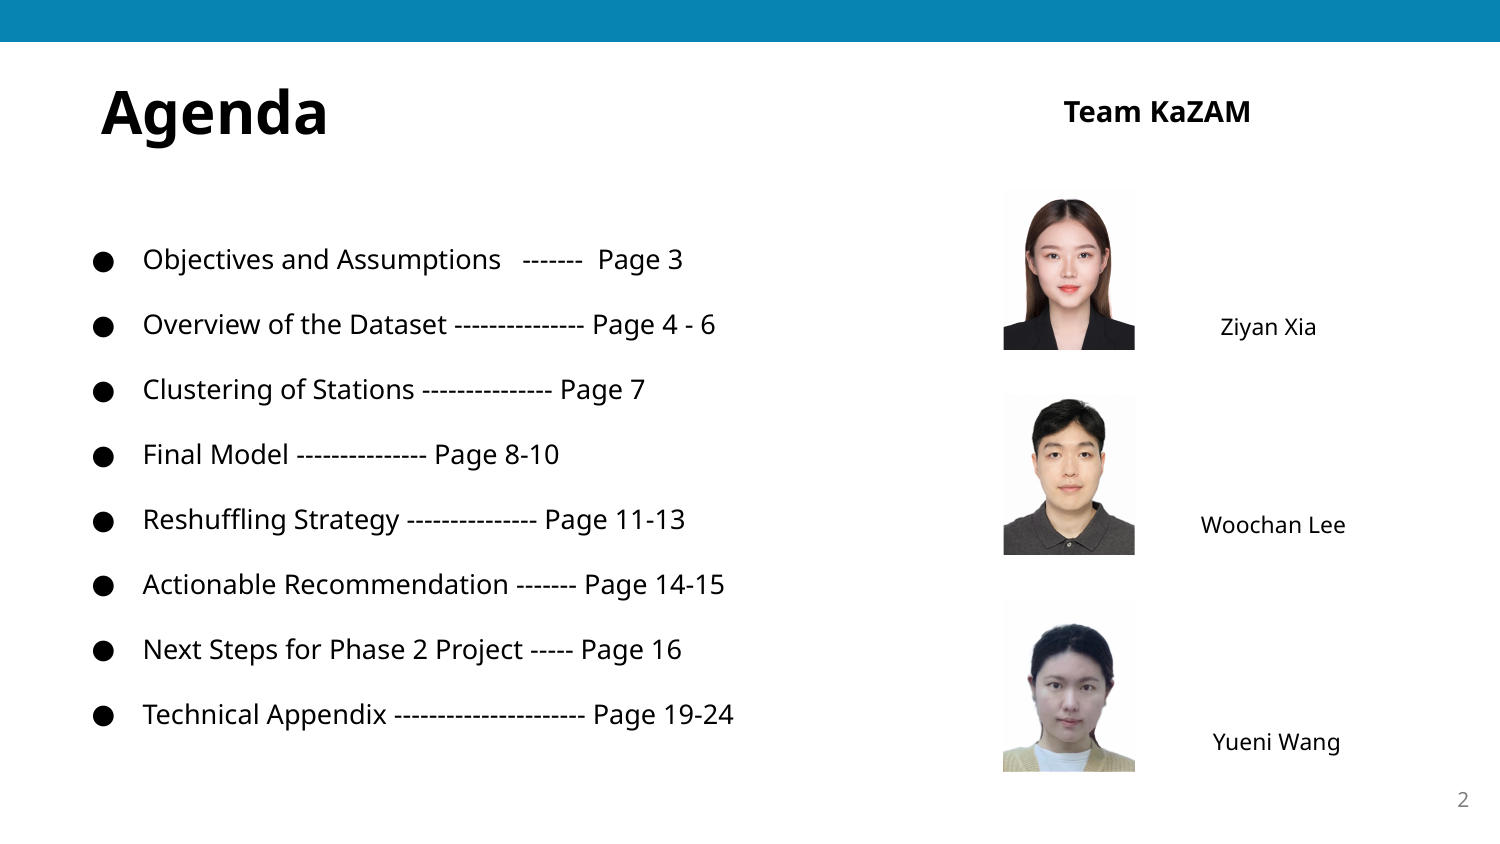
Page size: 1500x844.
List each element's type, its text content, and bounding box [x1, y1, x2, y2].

list Objectives and Assumptions ------- Page 3 Overview of the Dataset --------------- Page 4 - 6 Clustering of Stations --------------- Page 7 Final Model --------------- Page 8-10 Reshuffling Strategy --------------- Page 11-13 Actionable Recommendation ------- Page 14-15 Next Steps for Phase 2 Project ----- Page 16 Technical Appendix ---------------------- Page 19-24 [52, 195, 933, 748]
title Agenda [86, 59, 1484, 162]
text_box Team KaZAM [1048, 77, 1299, 143]
text_box [0, 0, 1500, 42]
text_box Yueni Wang [1197, 713, 1370, 769]
text_box Ziyan Xia [1205, 298, 1363, 354]
picture [1003, 599, 1135, 773]
slide_number ‹#› [1394, 769, 1484, 834]
picture [1003, 188, 1135, 350]
text_box Woochan Lee [1185, 496, 1382, 552]
picture [1003, 394, 1135, 555]
